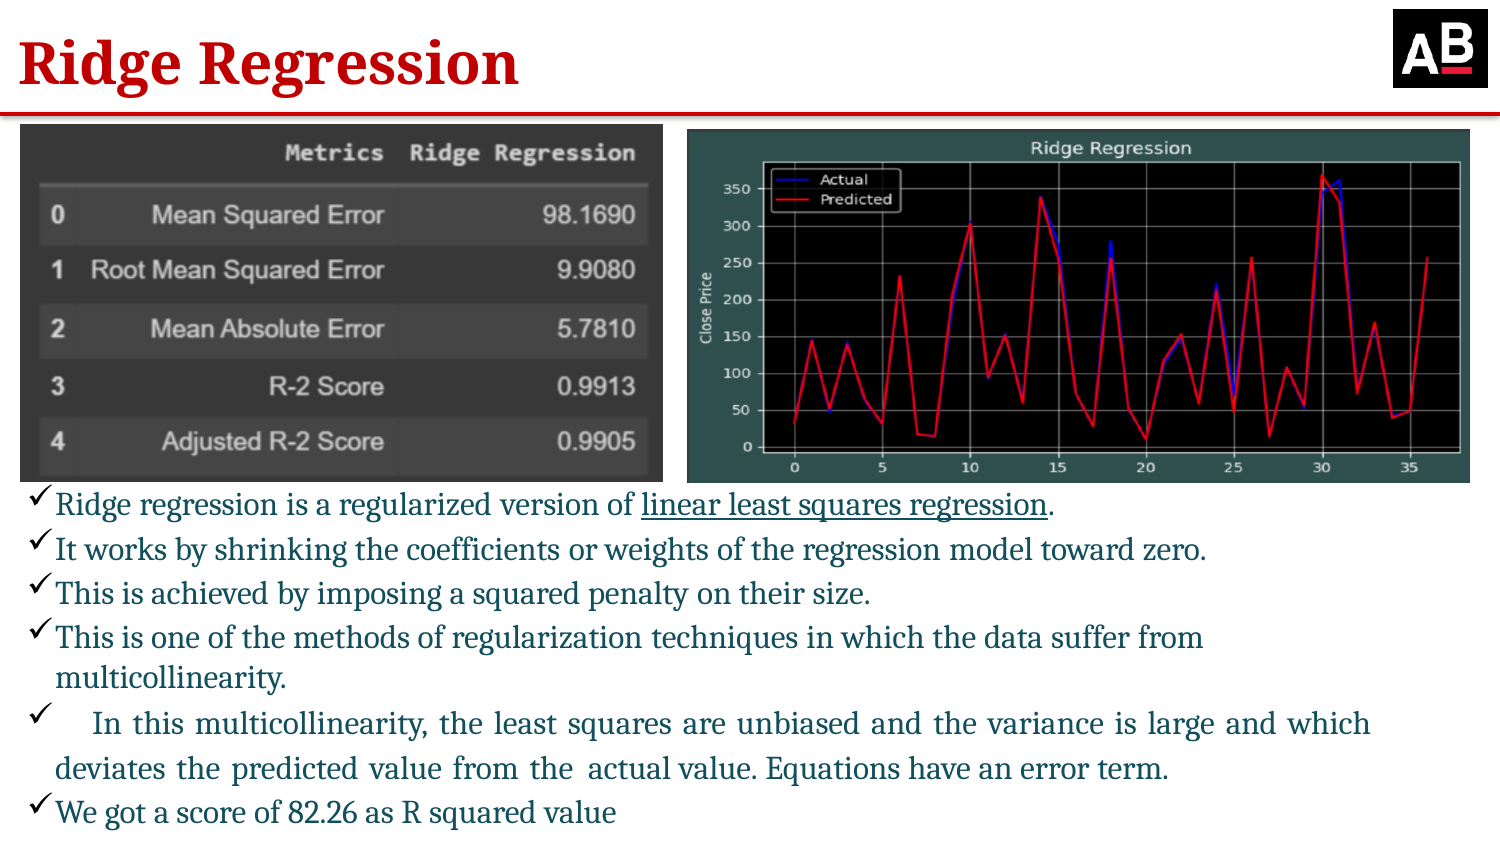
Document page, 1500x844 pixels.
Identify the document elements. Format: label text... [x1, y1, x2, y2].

text_box Ridge regression is a regularized version of linear least squares regression. It works by shrinking the coefficients or weights of the regression model toward zero. This is achieved by imposing a squared penalty on their size. This is one of the methods of regularization techniques in which the data suffer from multicollinearity. In this multicollinearity, the least squares are unbiased and the variance is large and which deviates the predicted value from the actual value. Equations have an error term. We got a score of 82.26 as R squared value [24, 475, 1415, 831]
picture [687, 128, 1470, 484]
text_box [0, 109, 1500, 125]
title Ridge Regression [16, 24, 600, 107]
picture [1393, 9, 1488, 88]
picture [20, 123, 663, 483]
